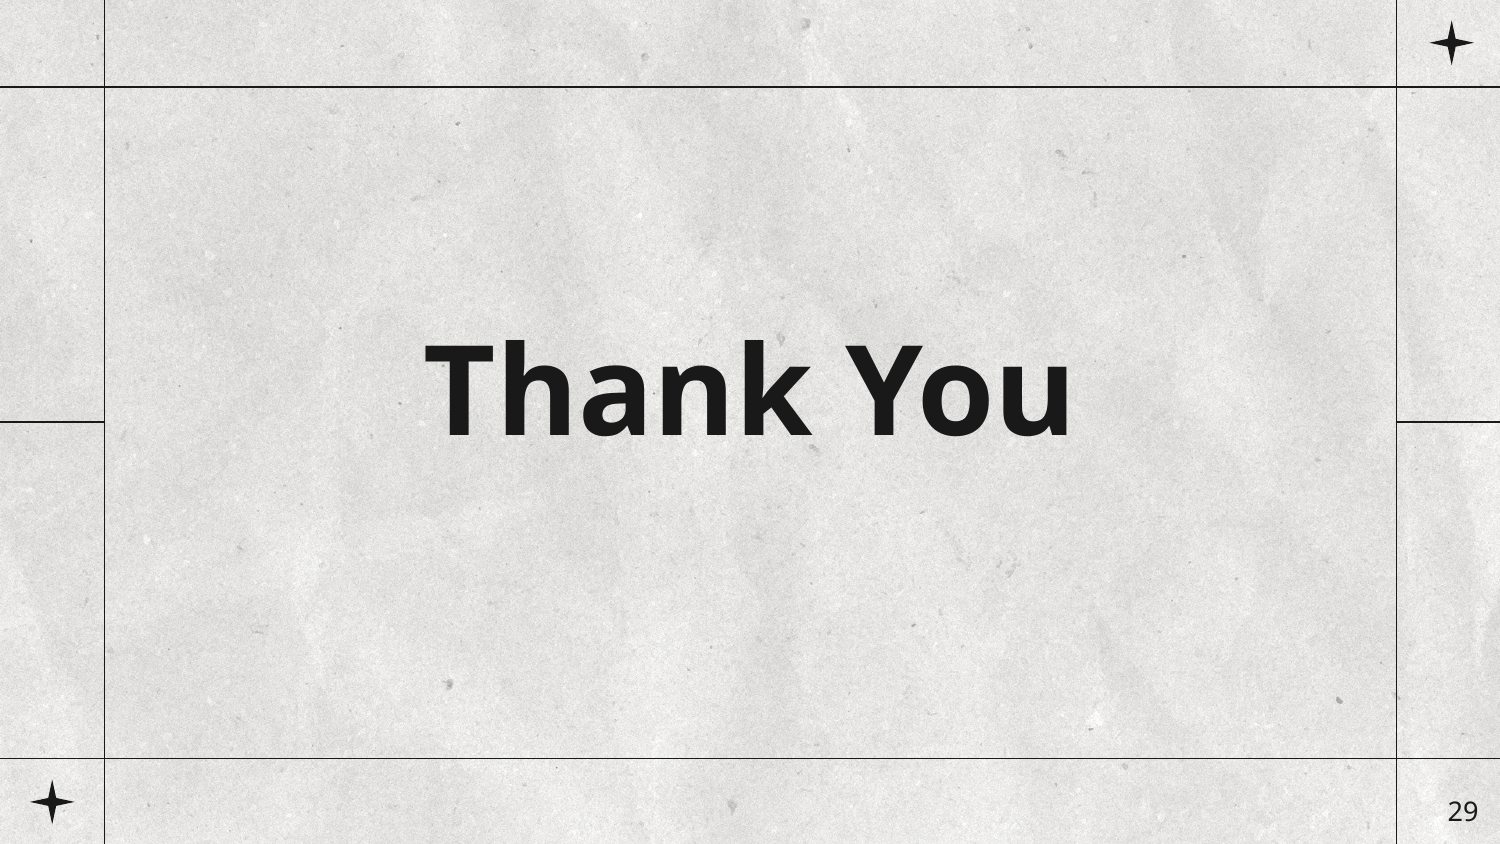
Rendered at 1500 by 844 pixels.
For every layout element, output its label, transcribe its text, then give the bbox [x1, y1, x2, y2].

picture [105, 0, 1396, 86]
picture [1397, 88, 1500, 421]
slide_number ‹#› [1403, 779, 1494, 844]
title Thank You [176, 243, 1326, 476]
picture [105, 759, 1396, 844]
picture [0, 88, 104, 421]
picture [1397, 759, 1500, 844]
picture [1397, 423, 1500, 758]
picture [0, 423, 104, 758]
picture [1397, 0, 1500, 86]
picture [0, 759, 104, 844]
picture [0, 0, 104, 86]
picture [105, 88, 1396, 758]
